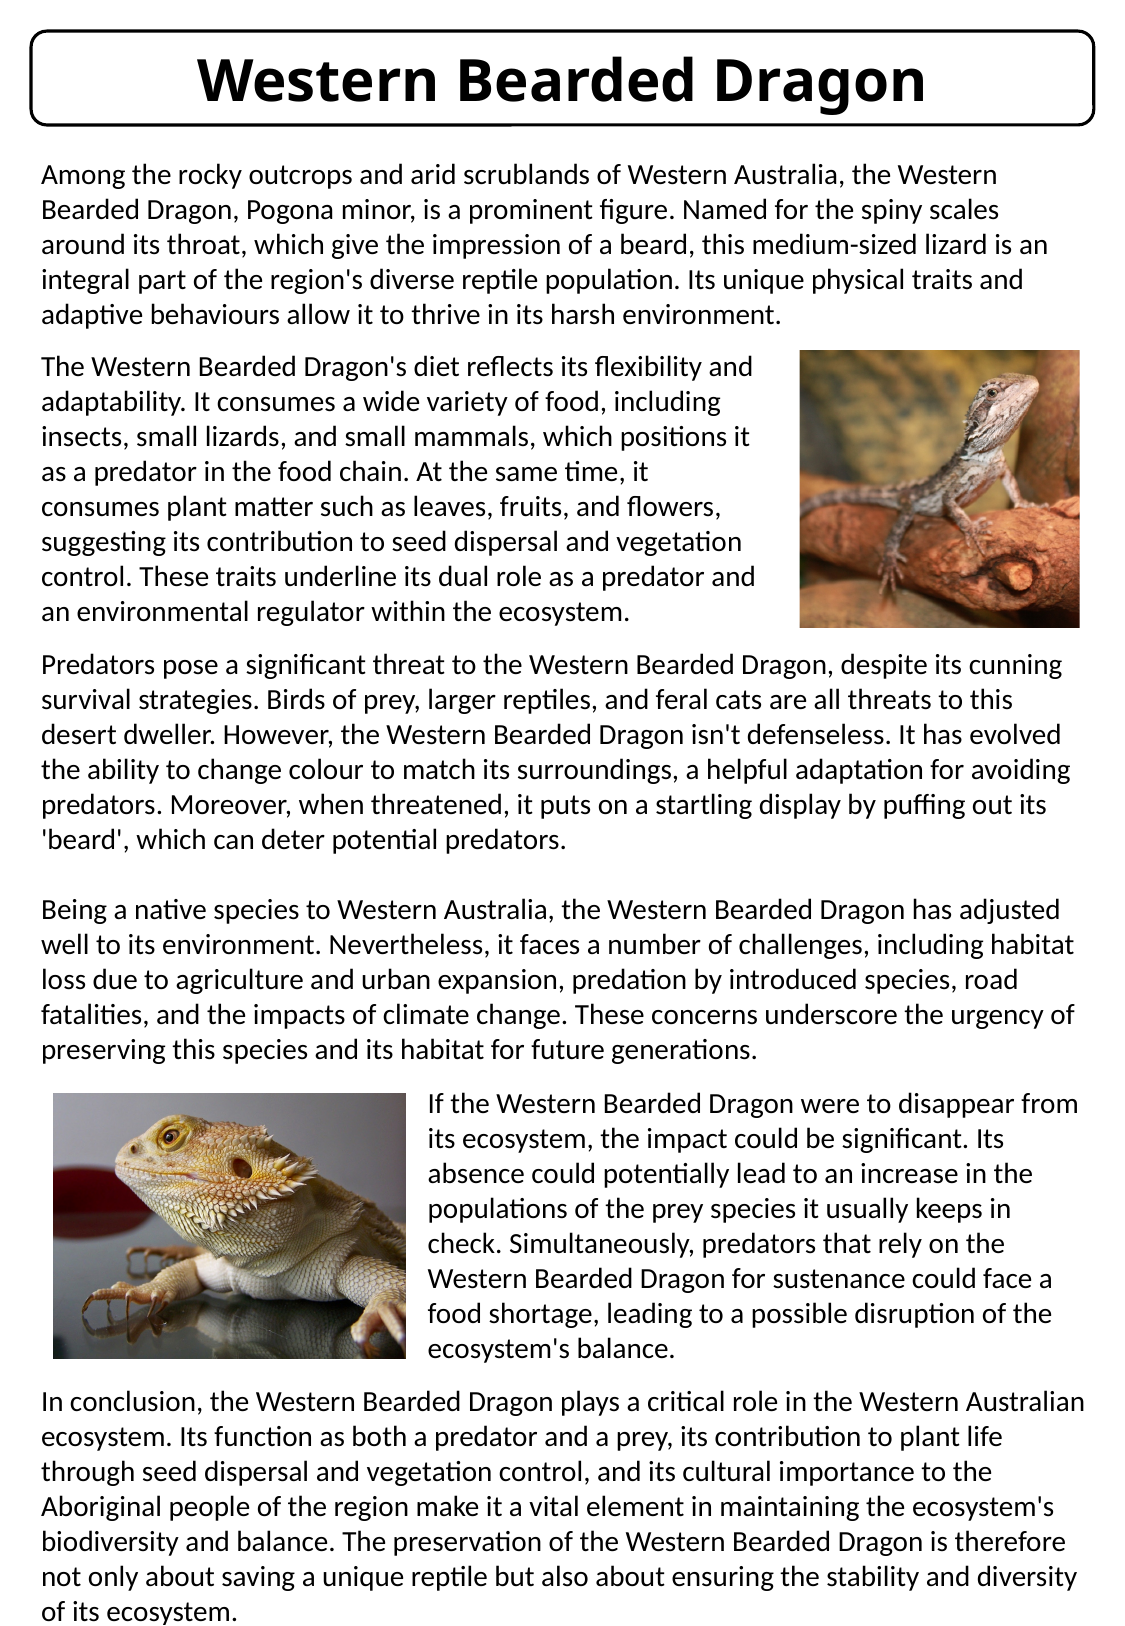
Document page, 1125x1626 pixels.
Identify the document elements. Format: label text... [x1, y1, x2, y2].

text_box In conclusion, the Western Bearded Dragon plays a critical role in the Western Australian ecosystem. Its function as both a predator and a prey, its contribution to plant life through seed dispersal and vegetation control, and its cultural importance to the Aboriginal people of the region make it a vital element in maintaining the ecosystem's biodiversity and balance. The preservation of the Western Bearded Dragon is therefore not only about saving a unique reptile but also about ensuring the stability and diversity of its ecosystem. [26, 1375, 1106, 1625]
text_box Among the rocky outcrops and arid scrublands of Western Australia, the Western Bearded Dragon, Pogona minor, is a prominent figure. Named for the spiny scales around its throat, which give the impression of a beard, this medium-sized lizard is an integral part of the region's diverse reptile population. Its unique physical traits and adaptive behaviours allow it to thrive in its harsh environment. [26, 148, 1094, 338]
picture [53, 1093, 406, 1359]
text_box Western Bearded Dragon [30, 30, 1095, 126]
picture [799, 350, 1080, 628]
text_box The Western Bearded Dragon's diet reflects its flexibility and adaptability. It consumes a wide variety of food, including insects, small lizards, and small mammals, which positions it as a predator in the food chain. At the same time, it consumes plant matter such as leaves, fruits, and flowers, suggesting its contribution to seed dispersal and vegetation control. These traits underline its dual role as a predator and an environmental regulator within the ecosystem. [26, 340, 786, 635]
text_box If the Western Bearded Dragon were to disappear from its ecosystem, the impact could be significant. Its absence could potentially lead to an increase in the populations of the prey species it usually keeps in check. Simultaneously, predators that rely on the Western Bearded Dragon for sustenance could face a food shortage, leading to a possible disruption of the ecosystem's balance. [412, 1077, 1106, 1372]
text_box Predators pose a significant threat to the Western Bearded Dragon, despite its cunning survival strategies. Birds of prey, larger reptiles, and feral cats are all threats to this desert dweller. However, the Western Bearded Dragon isn't defenseless. It has evolved the ability to change colour to match its surroundings, a helpful adaptation for avoiding predators. Moreover, when threatened, it puts on a startling display by puffing out its 'beard', which can deter potential predators. Being a native species to Western Australia, the Western Bearded Dragon has adjusted well to its environment. Nevertheless, it faces a number of challenges, including habitat loss due to agriculture and urban expansion, predation by introduced species, road fatalities, and the impacts of climate change. These concerns underscore the urgency of preserving this species and its habitat for future generations. [26, 637, 1106, 1073]
